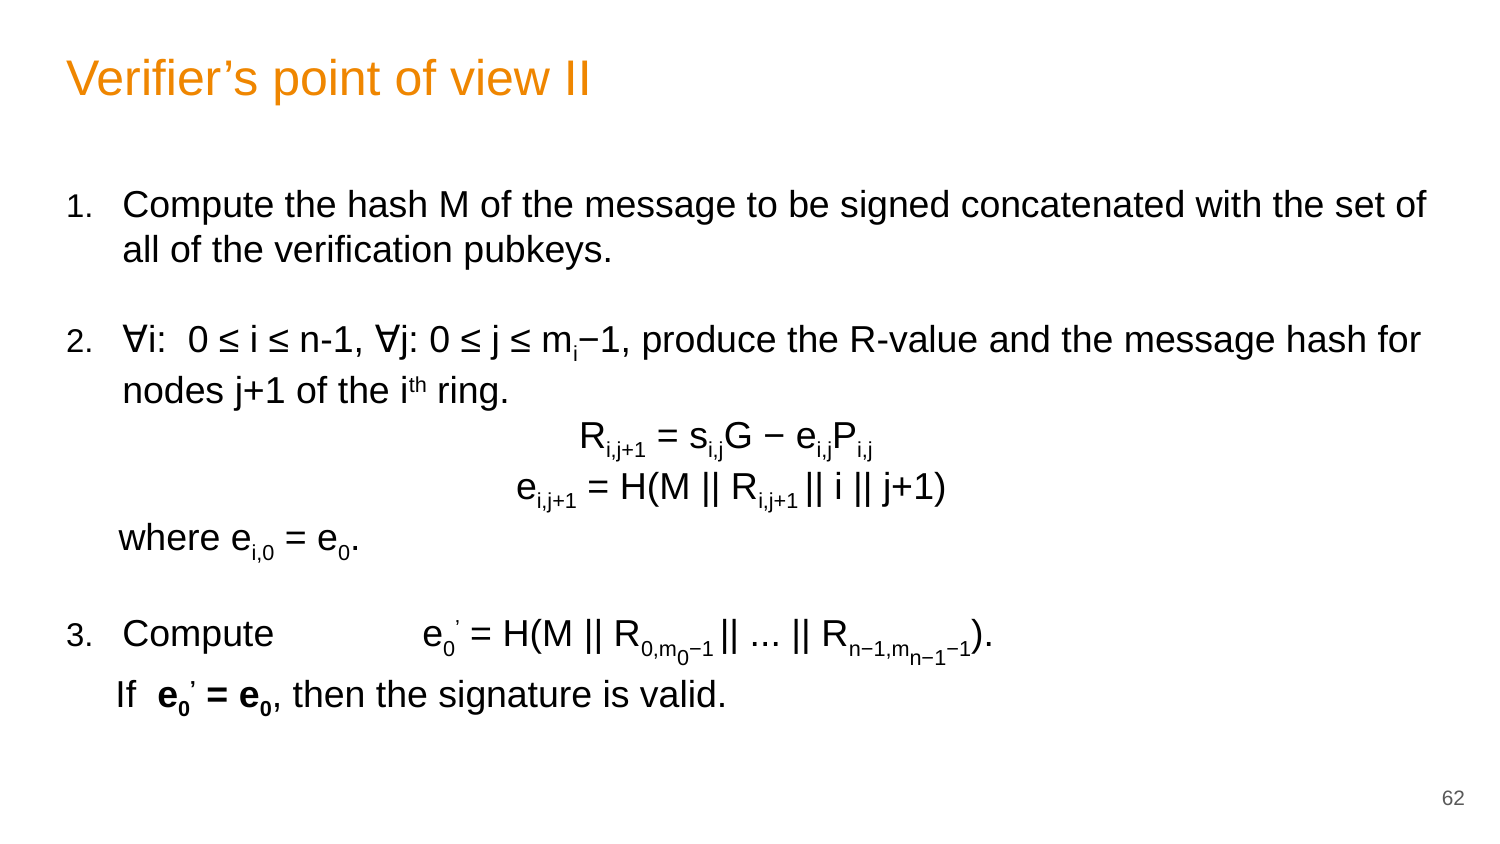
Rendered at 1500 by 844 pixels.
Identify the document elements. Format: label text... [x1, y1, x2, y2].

slide_number 62 [1389, 764, 1480, 830]
title Verifier’s point of view II [51, 30, 1449, 125]
list Compute the hash M of the message to be signed concatenated with the set of all of the verification pubkeys. ∀i: 0 ≤ i ≤ n-1, ∀j: 0 ≤ j ≤ mi−1, produce the R-value and the message hash for nodes j+1 of the ith ring. Ri,j+1 = si,jG − ei,jPi,j ei,j+1 = H(M || Ri,j+1 || i || j+1) where ei,0 = e0. Compute e0’ = H(M || R0,m0−1 || ... || Rn−1,mn−1−1). If e0’ = e0, then the signature is valid. [51, 164, 1449, 725]
